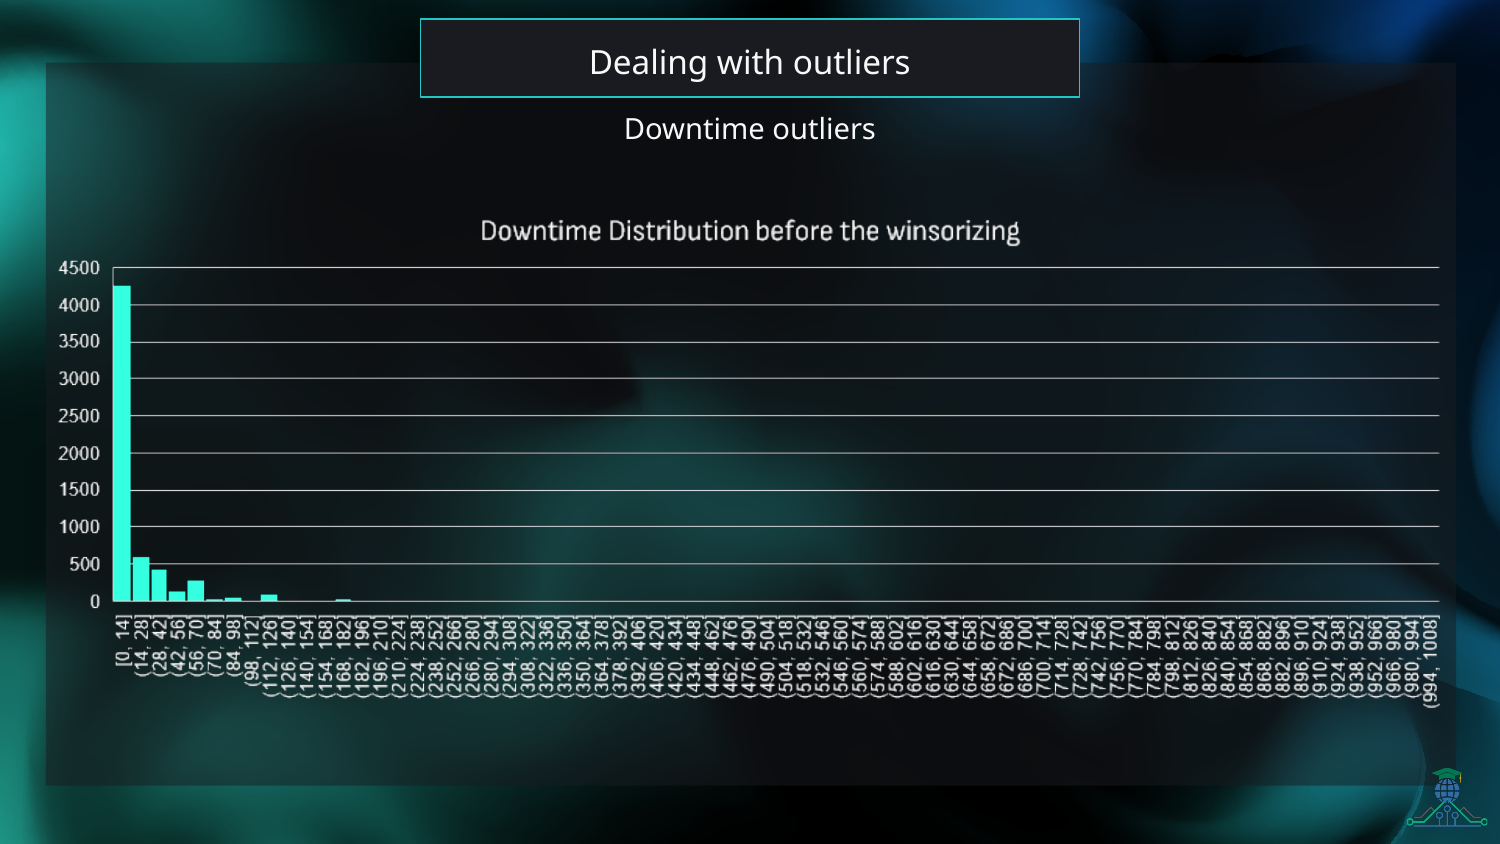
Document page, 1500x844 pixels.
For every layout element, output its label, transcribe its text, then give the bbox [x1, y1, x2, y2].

picture [0, 0, 1500, 844]
text_box Downtime outliers [530, 102, 970, 153]
subtitle Dealing with outliers [420, 18, 1080, 98]
text_box [45, 62, 1457, 786]
